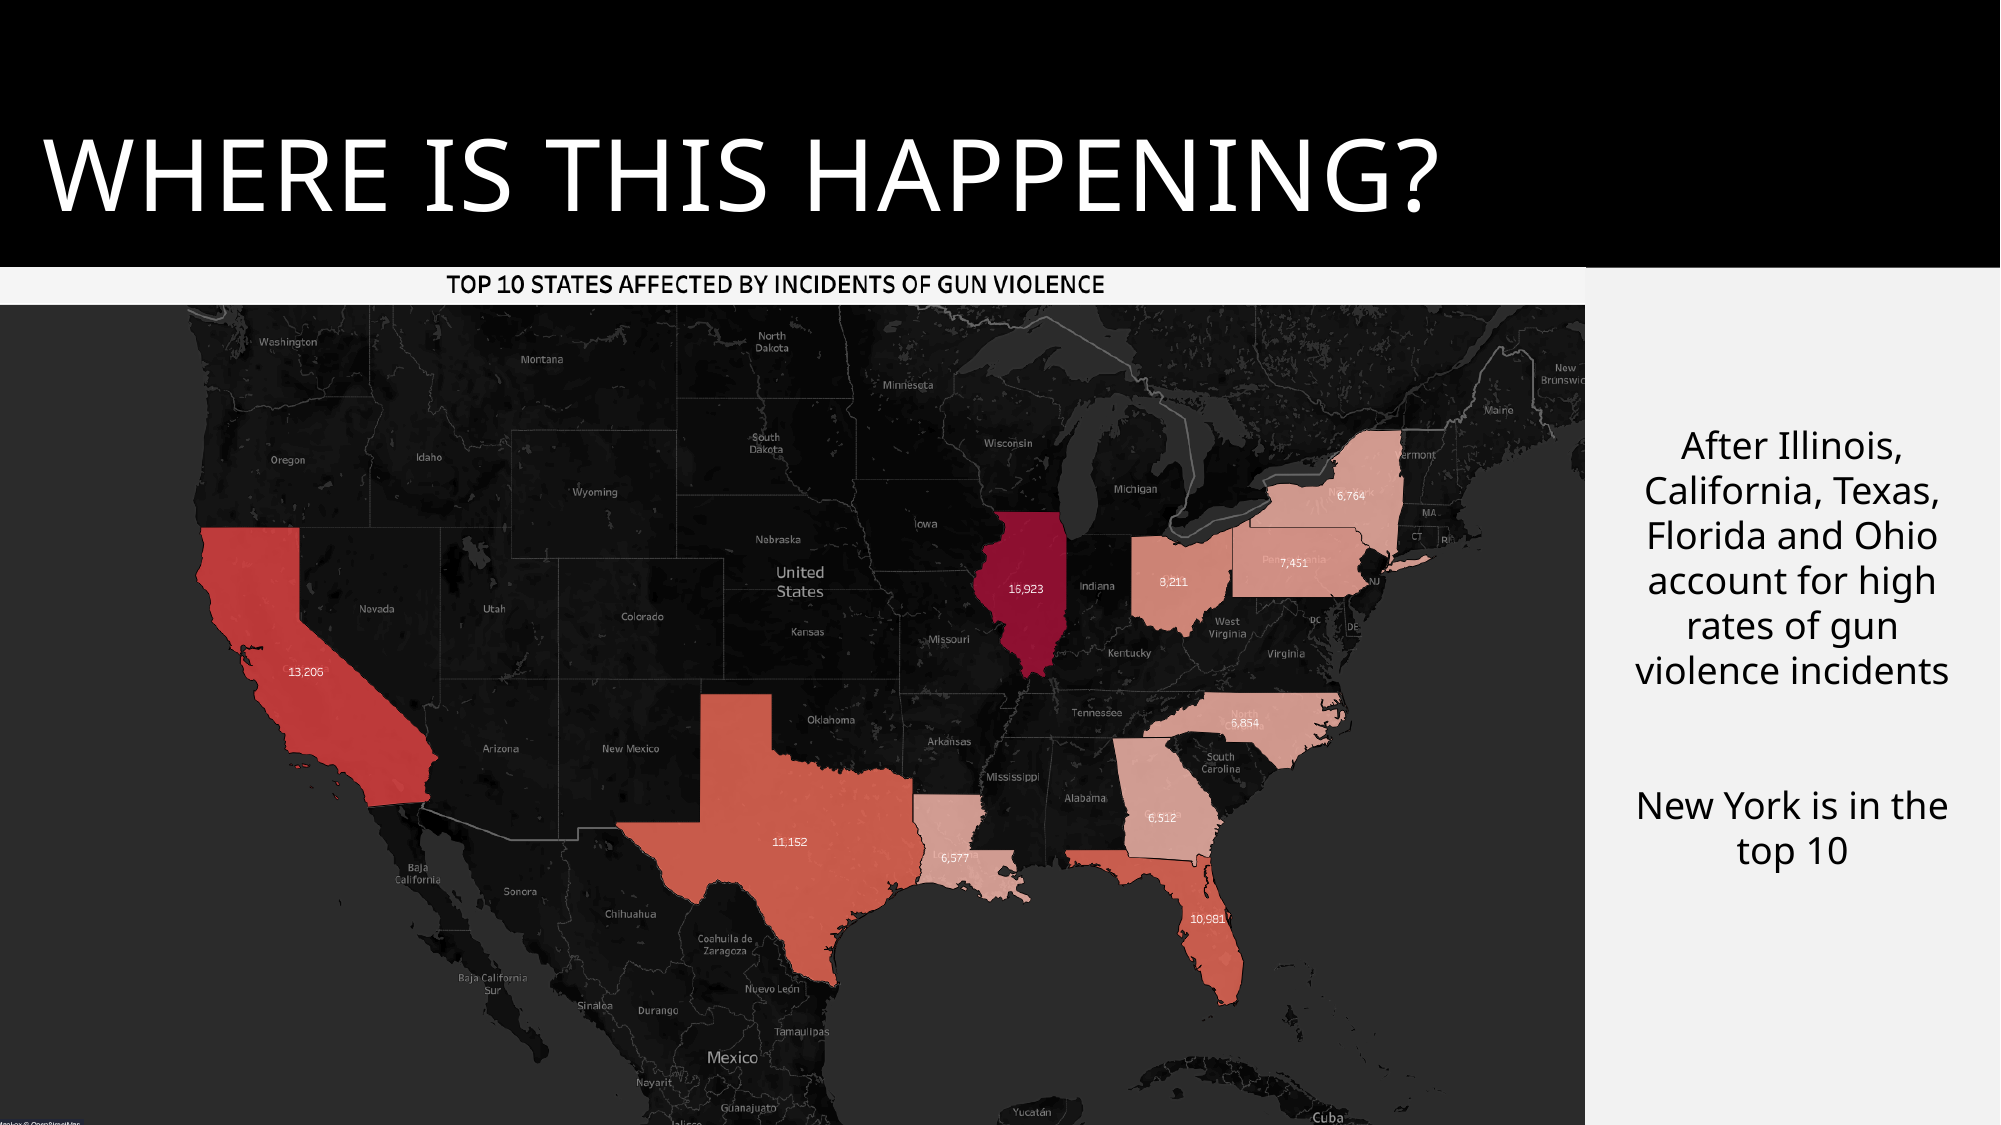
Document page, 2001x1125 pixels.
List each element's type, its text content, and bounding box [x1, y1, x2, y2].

text_box After Illinois, California, Texas, Florida and Ohio account for high rates of gun violence incidents New York is in the top 10 [1608, 415, 1977, 880]
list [0, 267, 1586, 1125]
text_box [1586, 267, 2000, 388]
title Where is this happening? [27, 39, 1713, 267]
